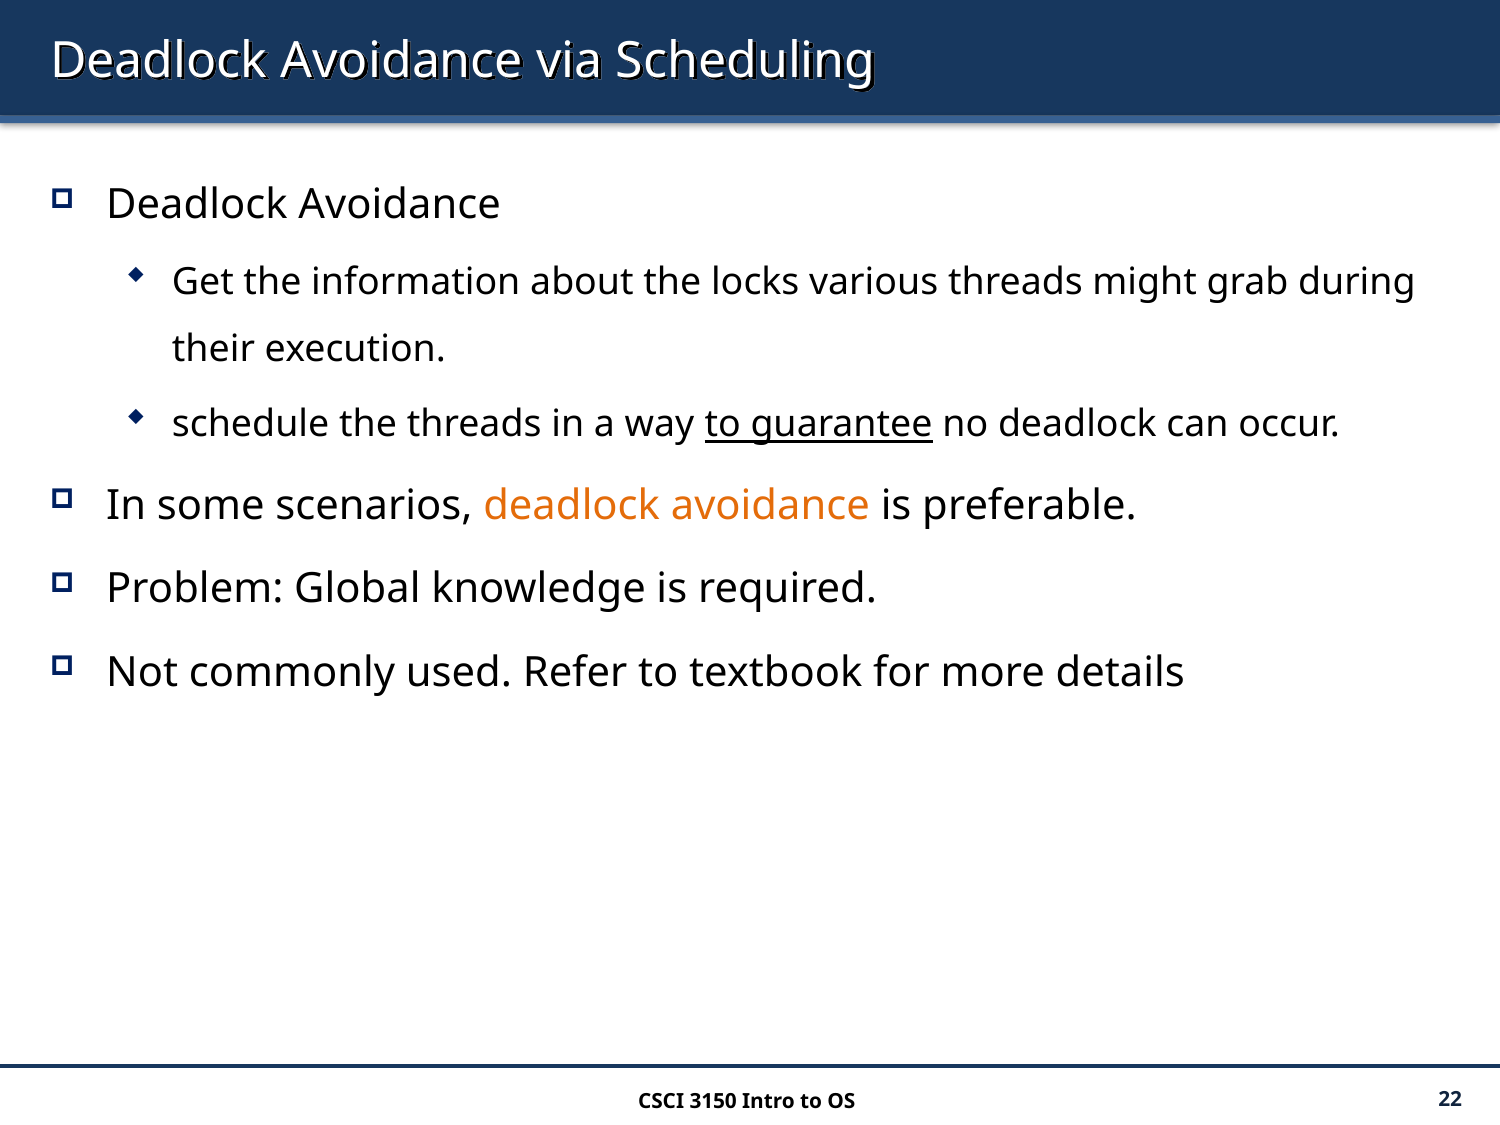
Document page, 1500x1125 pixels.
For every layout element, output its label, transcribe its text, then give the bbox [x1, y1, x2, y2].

title Deadlock Avoidance via Scheduling [34, 8, 1477, 106]
footer CSCI 3150 Intro to OS [497, 1079, 997, 1117]
slide_number 22 [1306, 1081, 1483, 1118]
list Deadlock Avoidance Get the information about the locks various threads might grab during their execution. schedule the threads in a way to guarantee no deadlock can occur. In some scenarios, deadlock avoidance is preferable. Problem: Global knowledge is required. Not commonly used. Refer to textbook for more details [34, 144, 1477, 1048]
